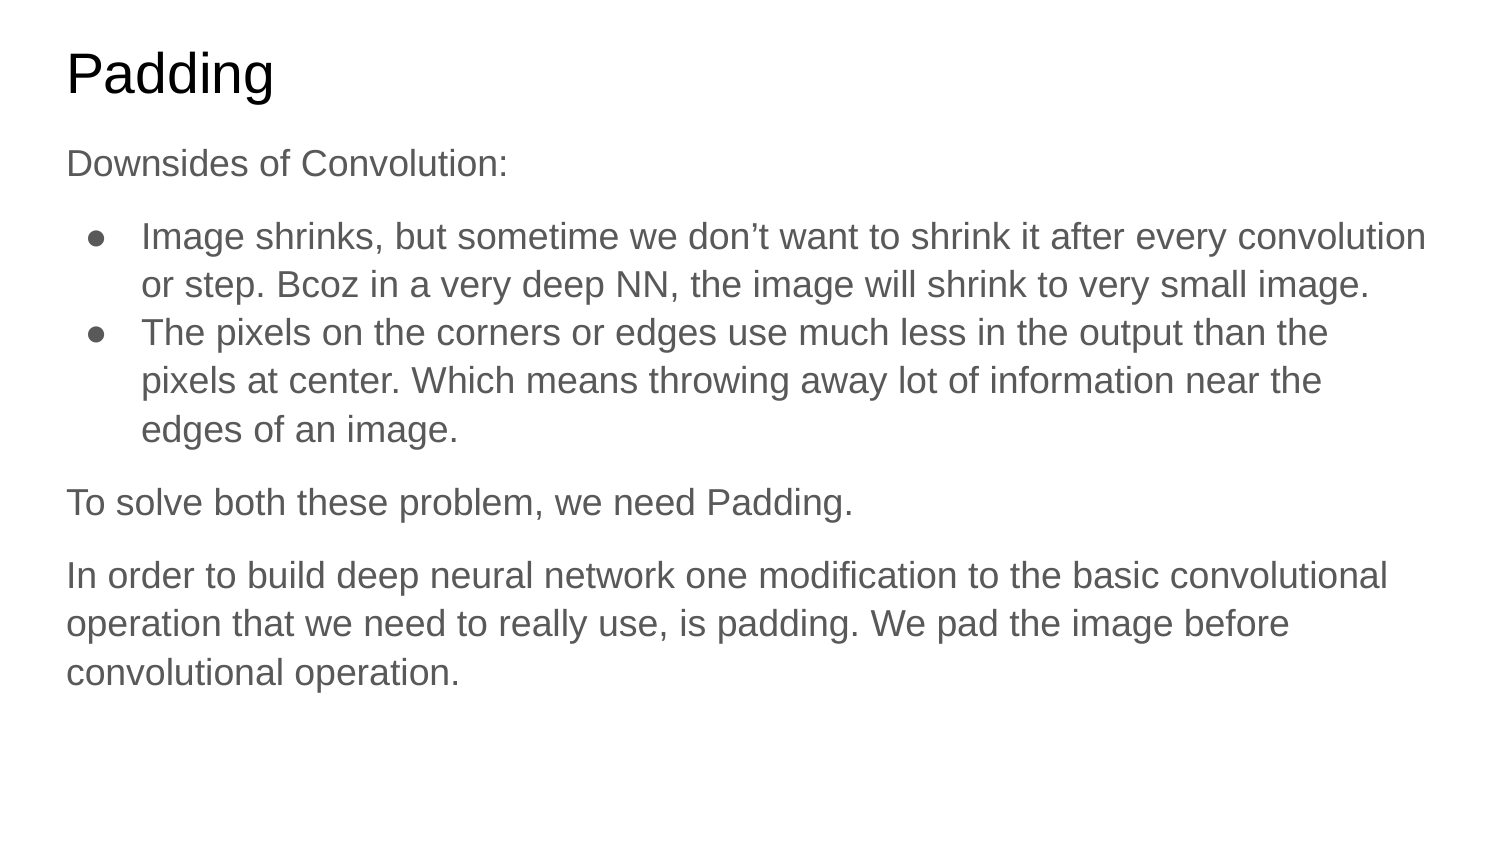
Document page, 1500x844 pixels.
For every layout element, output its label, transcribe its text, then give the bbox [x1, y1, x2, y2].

title Padding [51, 26, 1449, 120]
list Downsides of Convolution: Image shrinks, but sometime we don’t want to shrink it after every convolution or step. Bcoz in a very deep NN, the image will shrink to very small image. The pixels on the corners or edges use much less in the output than the pixels at center. Which means throwing away lot of information near the edges of an image. To solve both these problem, we need Padding. In order to build deep neural network one modification to the basic convolutional operation that we need to really use, is padding. We pad the image before convolutional operation. [51, 120, 1449, 776]
